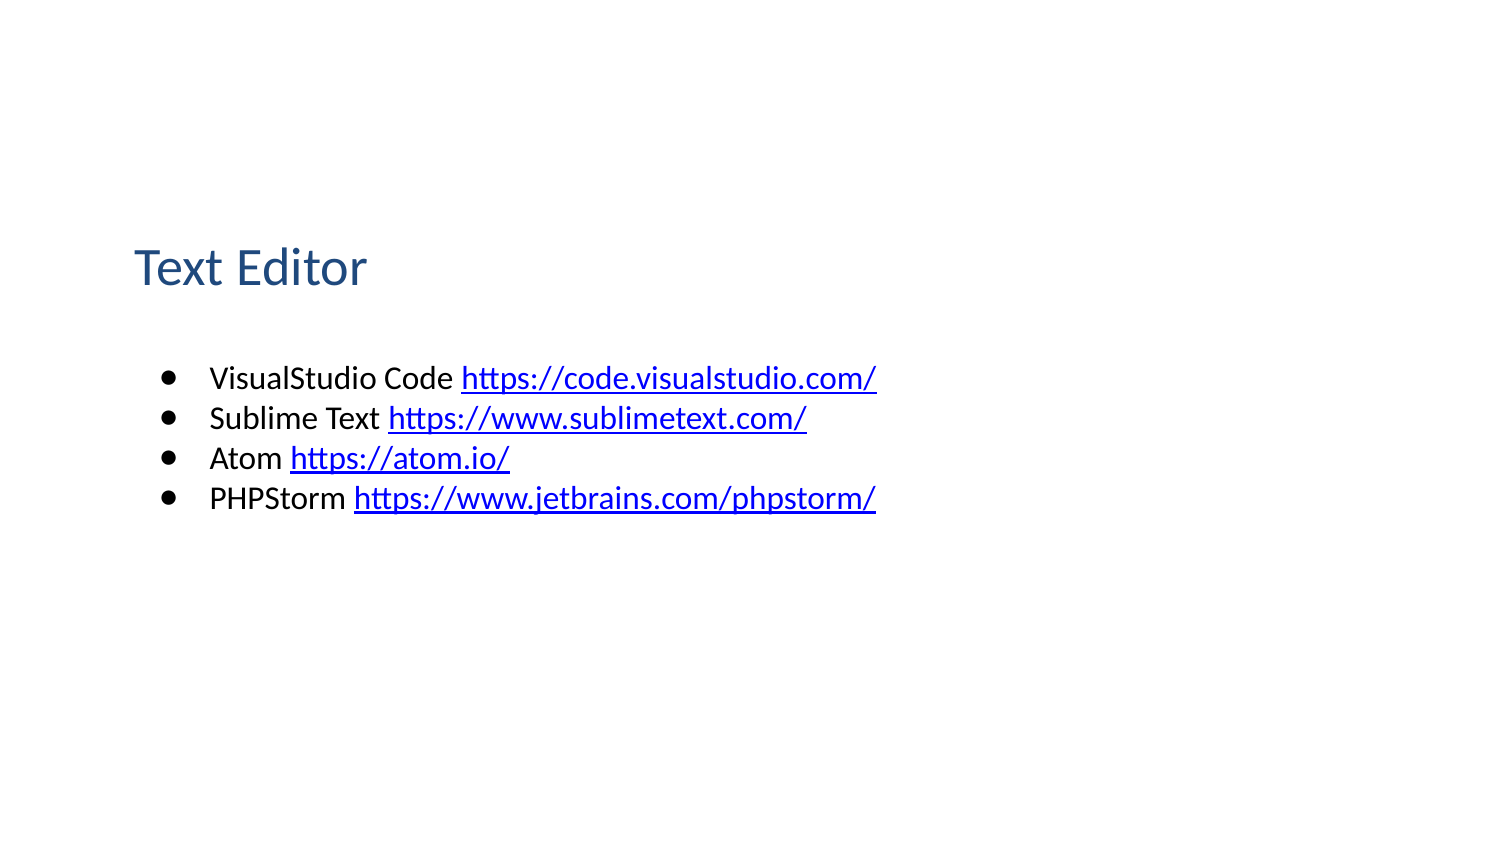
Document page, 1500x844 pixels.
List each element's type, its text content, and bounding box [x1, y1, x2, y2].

title Text Editor [119, 216, 1381, 305]
list VisualStudio Code https://code.visualstudio.com/ Sublime Text https://www.sublimetext.com/ Atom https://atom.io/ PHPStorm https://www.jetbrains.com/phpstorm/ [119, 341, 1381, 712]
